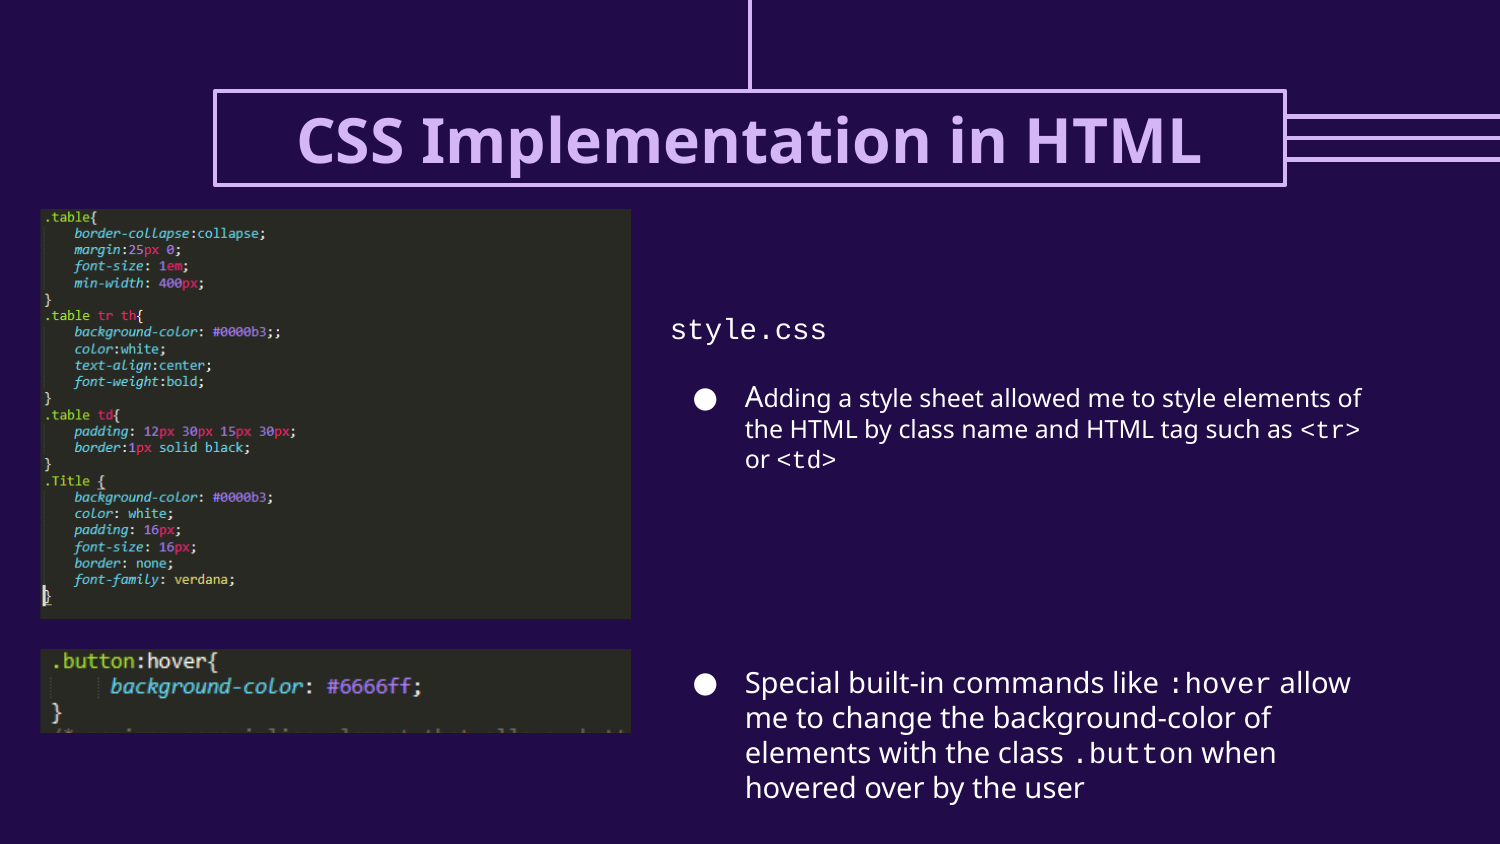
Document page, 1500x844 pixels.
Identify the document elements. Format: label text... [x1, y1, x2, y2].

picture [39, 209, 632, 619]
list style.css Adding a style sheet allowed me to style elements of the HTML by class name and HTML tag such as <tr> or <td> [654, 295, 1398, 539]
picture [39, 648, 632, 733]
list Special built-in commands like :hover allow me to change the background-color of elements with the class .button when hovered over by the user [654, 649, 1398, 844]
title CSS Implementation in HTML [213, 89, 1287, 187]
